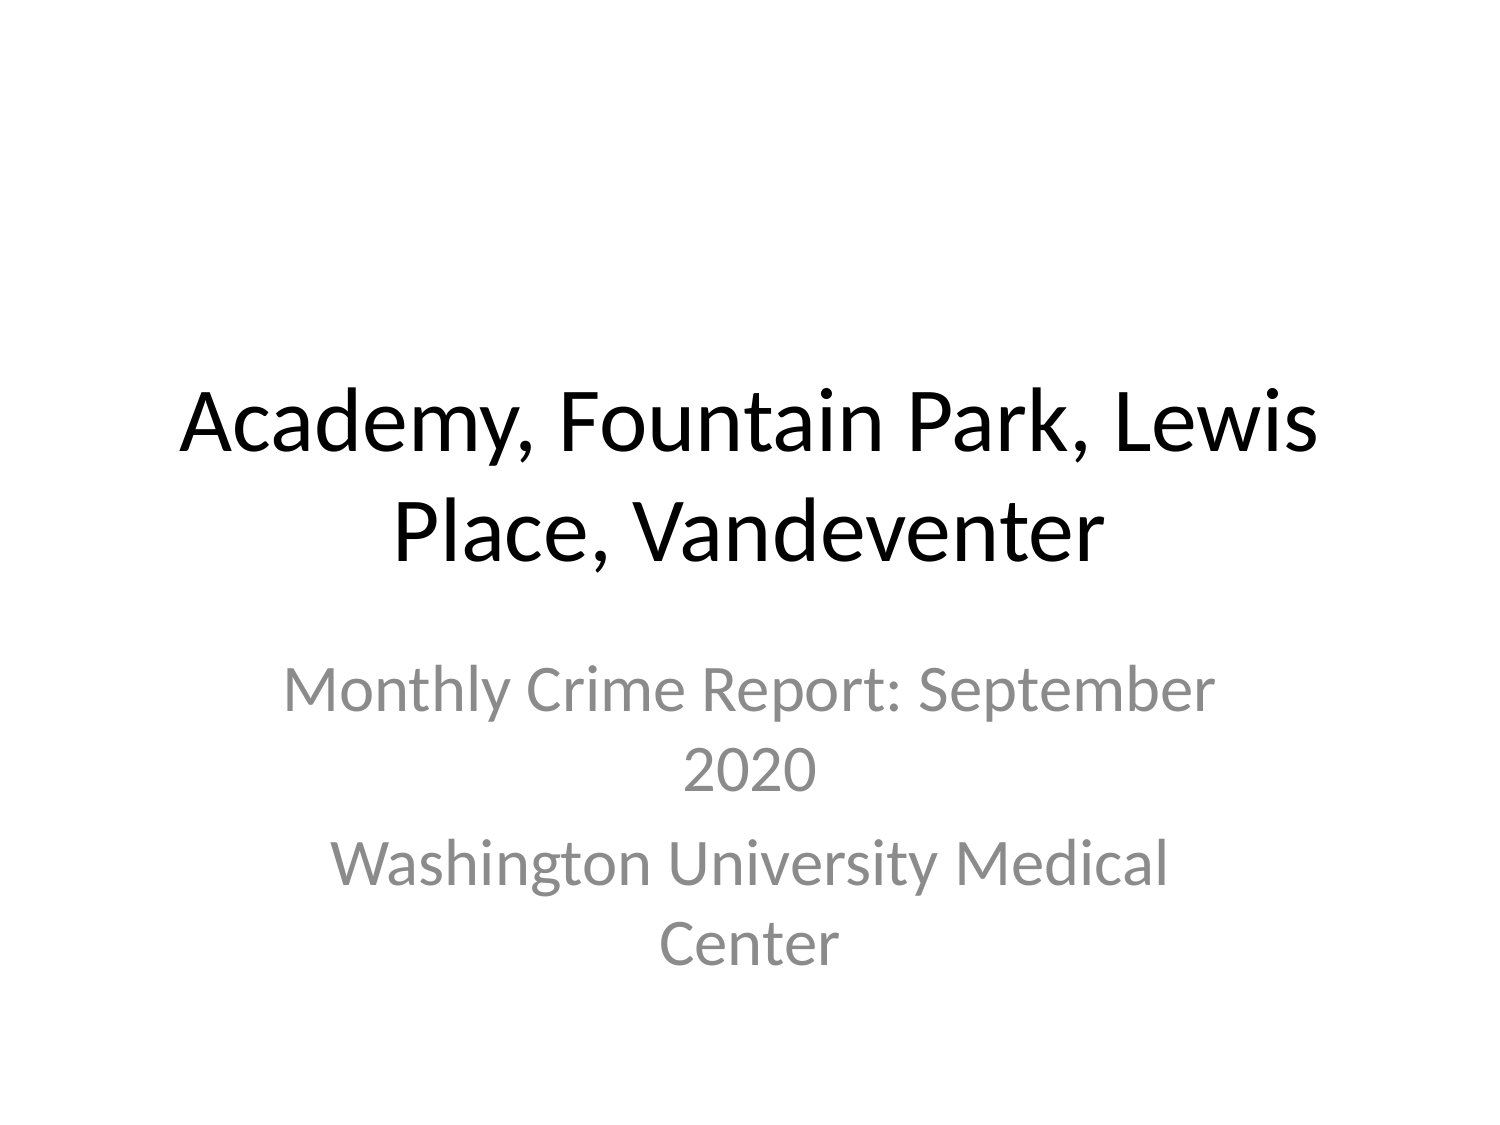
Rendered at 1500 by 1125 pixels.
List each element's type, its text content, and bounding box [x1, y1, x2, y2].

title Academy, Fountain Park, Lewis Place, Vandeventer [112, 349, 1388, 591]
subtitle Monthly Crime Report: September 2020 Washington University Medical Center [225, 637, 1275, 925]
